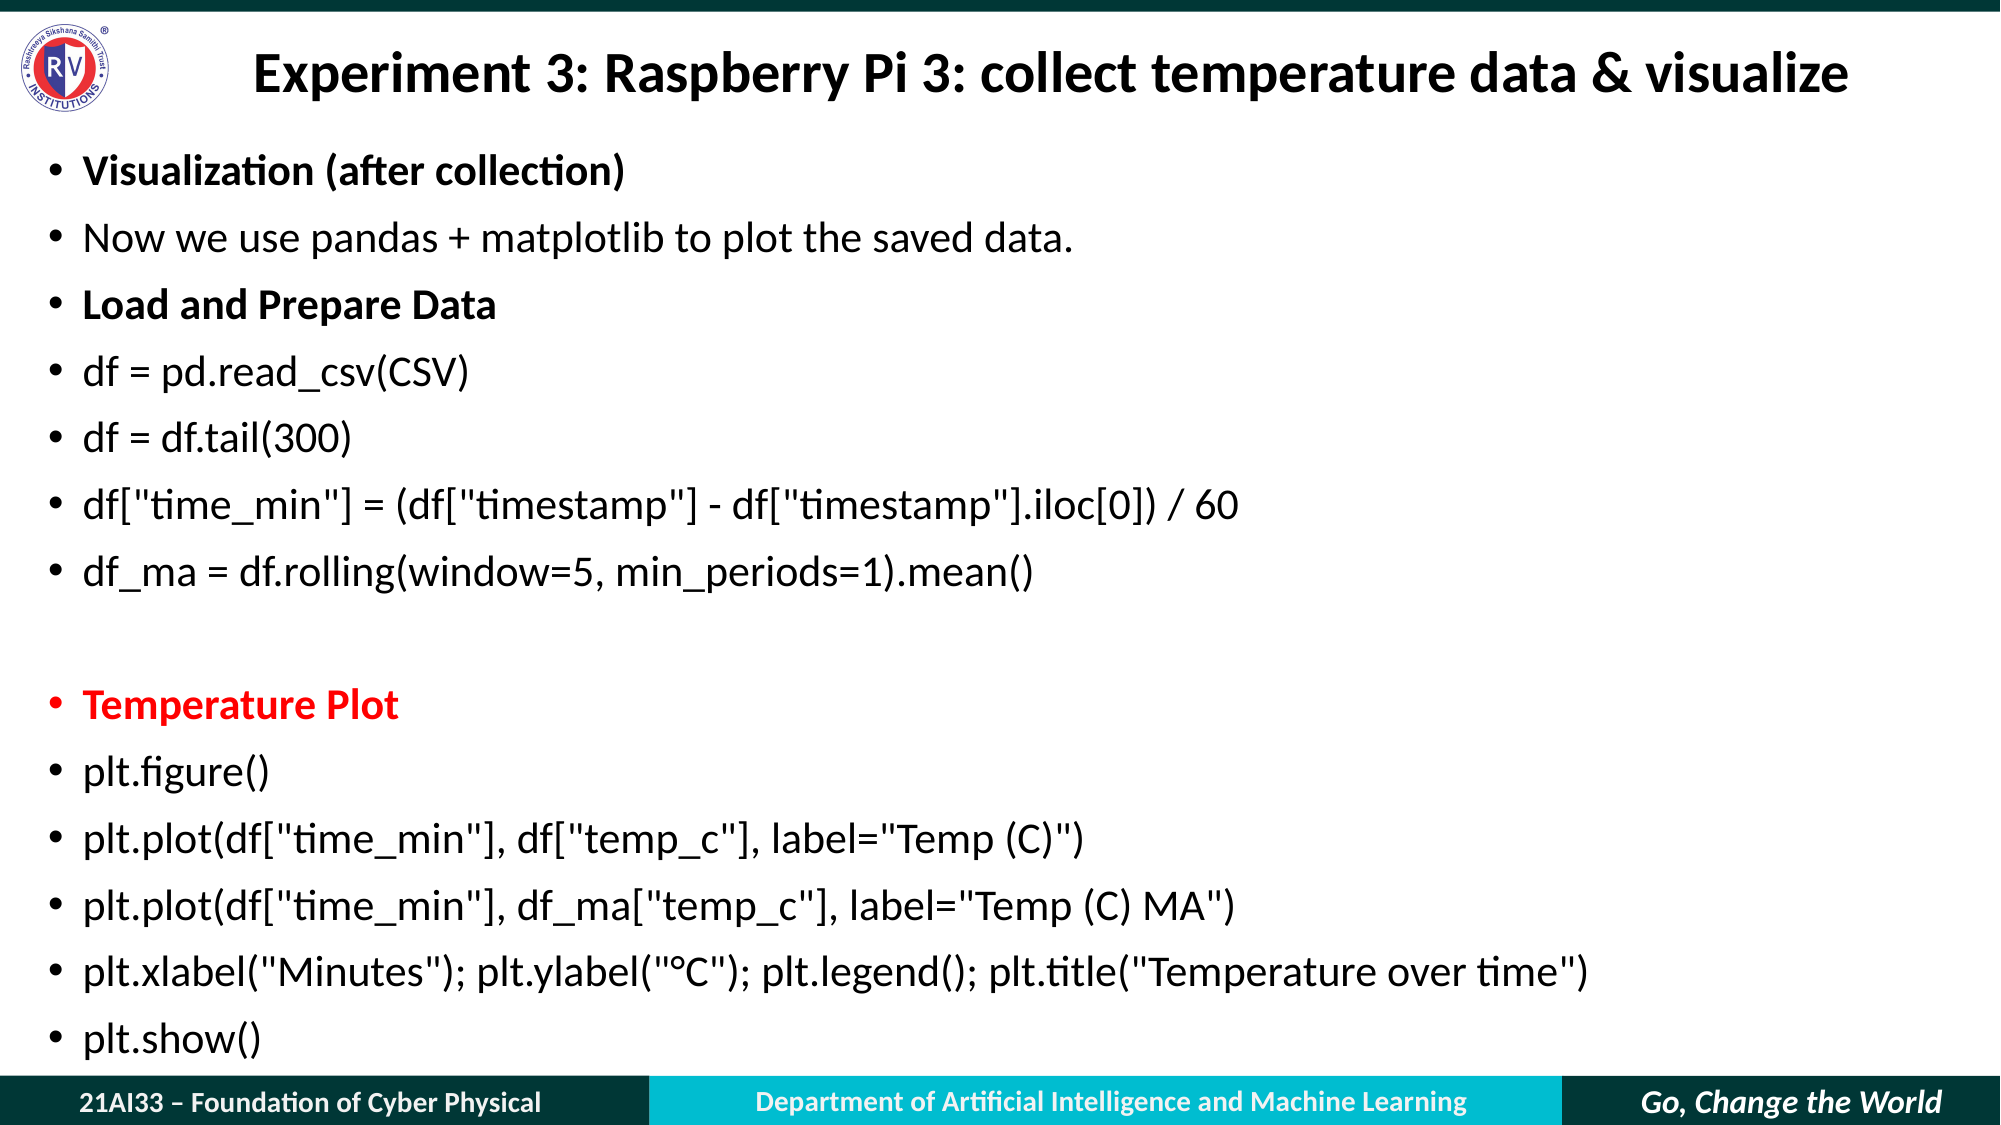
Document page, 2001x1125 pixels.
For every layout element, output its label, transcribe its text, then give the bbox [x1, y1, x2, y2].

list Visualization (after collection) Now we use pandas + matplotlib to plot the saved data. Load and Prepare Data df = pd.read_csv(CSV) df = df.tail(300) df["time_min"] = (df["timestamp"] - df["timestamp"].iloc[0]) / 60 df_ma = df.rolling(window=5, min_periods=1).mean() Temperature Plot plt.figure() plt.plot(df["time_min"], df["temp_c"], label="Temp (C)") plt.plot(df["time_min"], df_ma["temp_c"], label="Temp (C) MA") plt.xlabel("Minutes"); plt.ylabel("°C"); plt.legend(); plt.title("Temperature over time") plt.show() [33, 140, 1967, 1075]
title Experiment 3: Raspberry Pi 3: collect temperature data & visualize [137, 24, 1967, 125]
picture [14, 17, 115, 118]
